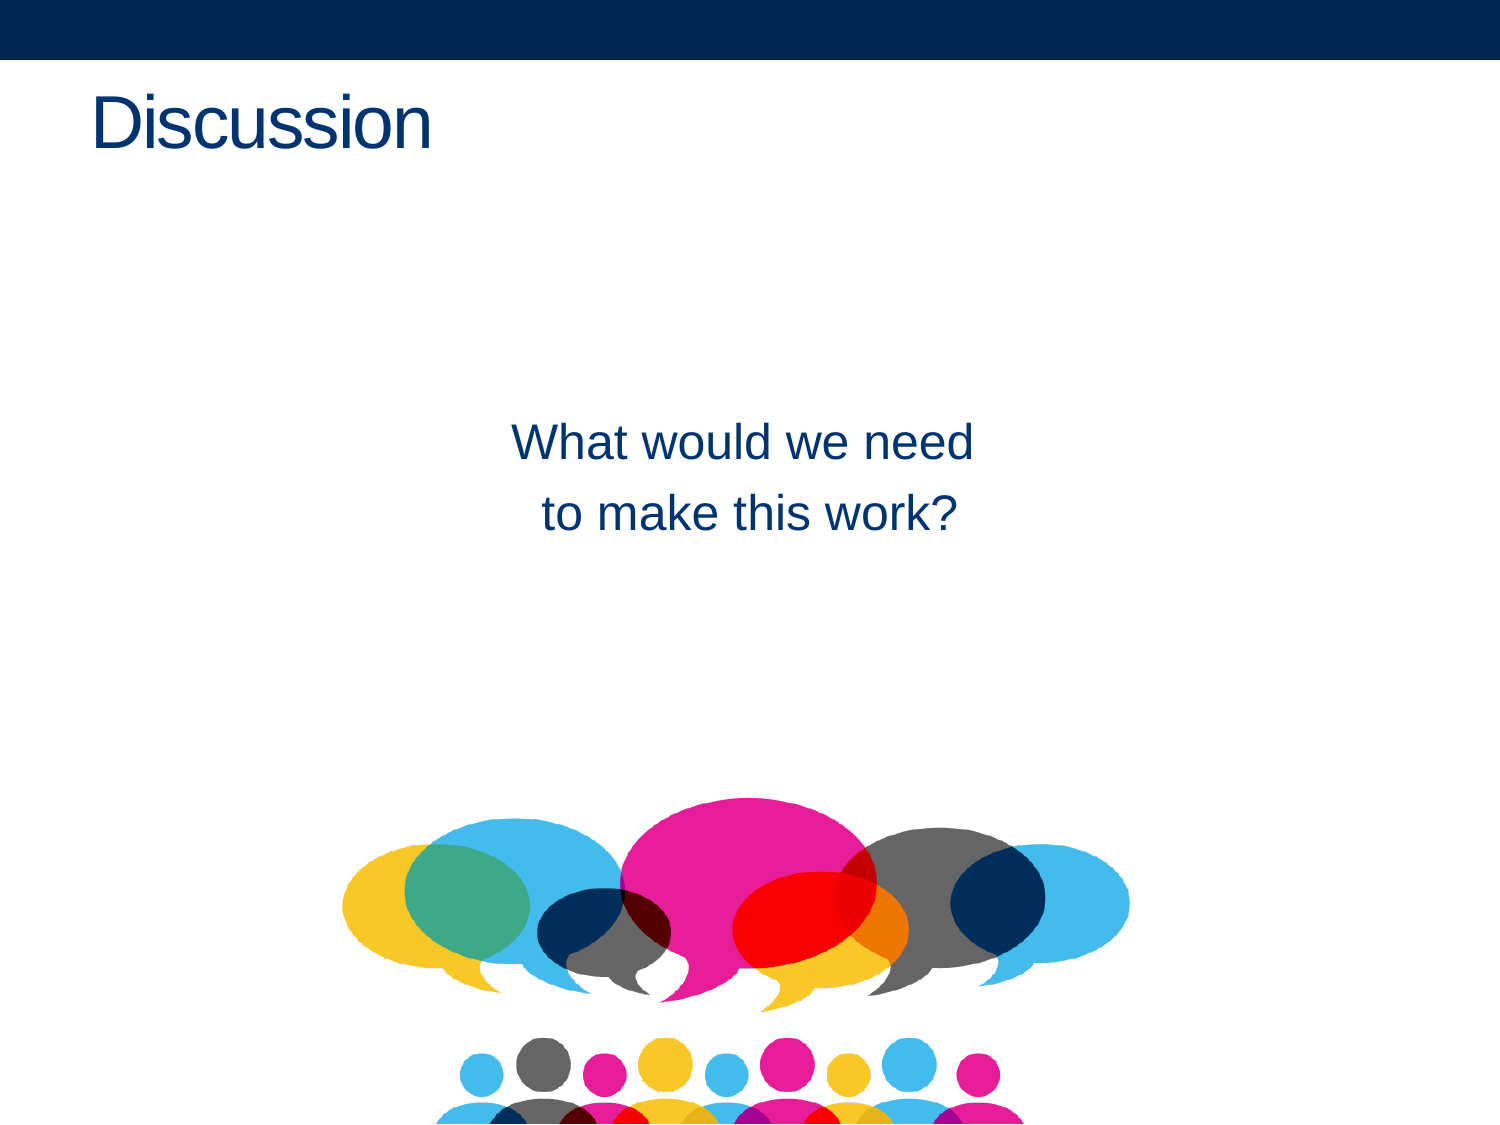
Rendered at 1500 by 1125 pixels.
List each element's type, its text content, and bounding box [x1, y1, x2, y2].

picture [325, 787, 1151, 1124]
list What would we need to make this work? [75, 262, 1425, 1063]
title Discussion [75, 37, 1425, 200]
